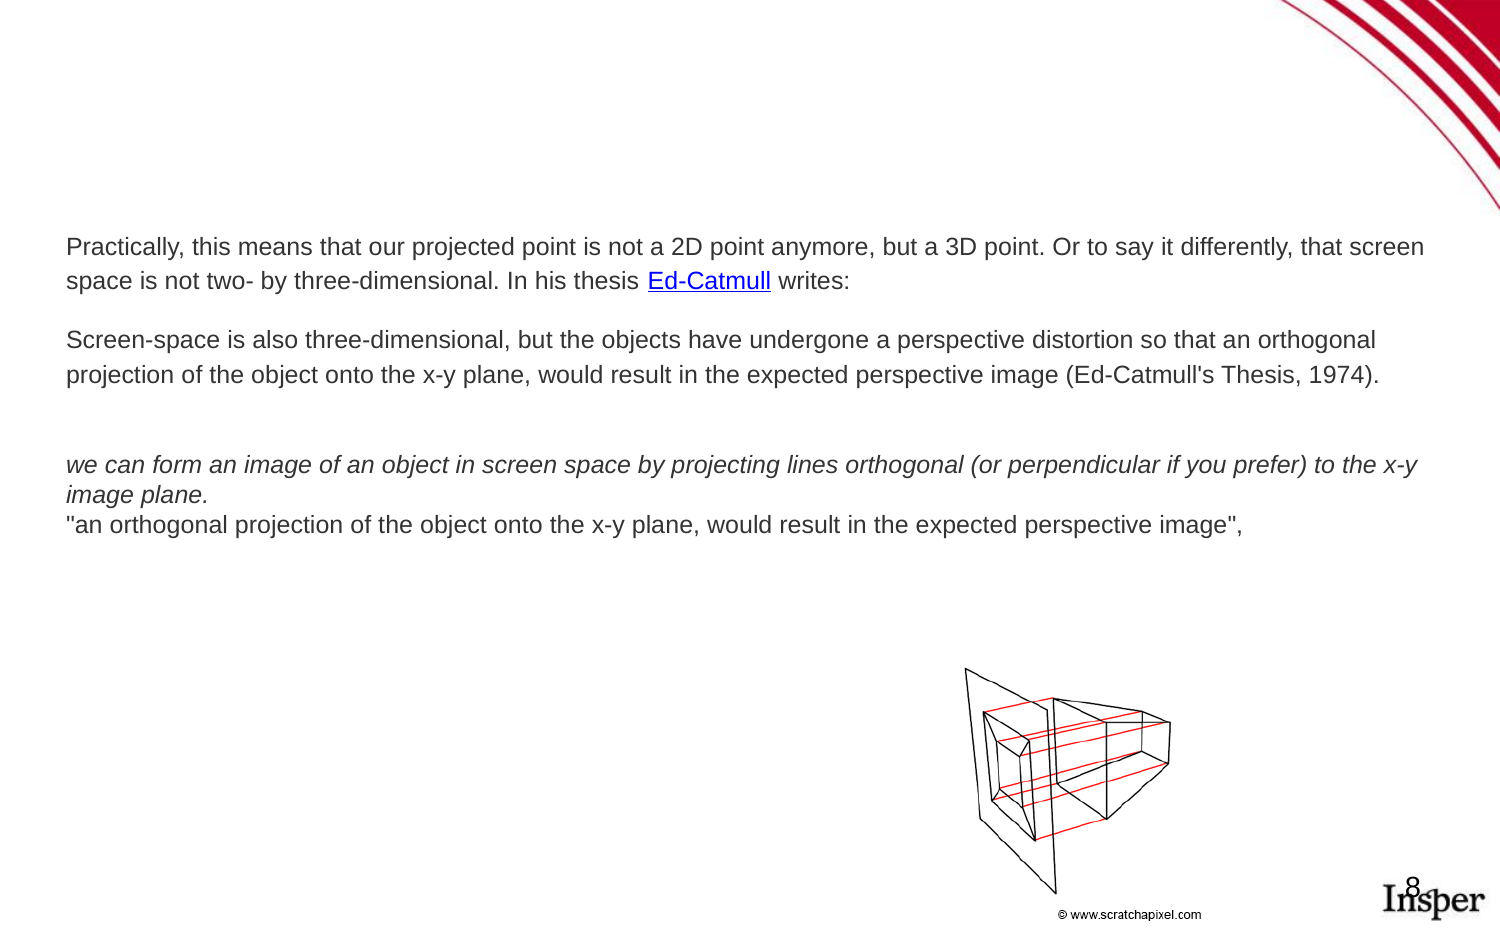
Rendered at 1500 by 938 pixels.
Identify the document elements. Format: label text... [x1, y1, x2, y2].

list Practically, this means that our projected point is not a 2D point anymore, but a 3D point. Or to say it differently, that screen space is not two- by three-dimensional. In his thesis Ed-Catmull writes: Screen-space is also three-dimensional, but the objects have undergone a perspective distortion so that an orthogonal projection of the object onto the x-y plane, would result in the expected perspective image (Ed-Catmull's Thesis, 1974). we can form an image of an object in screen space by projecting lines orthogonal (or perpendicular if you prefer) to the x-y image plane. "an orthogonal projection of the object onto the x-y plane, would result in the expected perspective image", [51, 210, 1449, 589]
picture [249, 0, 1500, 938]
slide_number 8 [1389, 849, 1480, 922]
